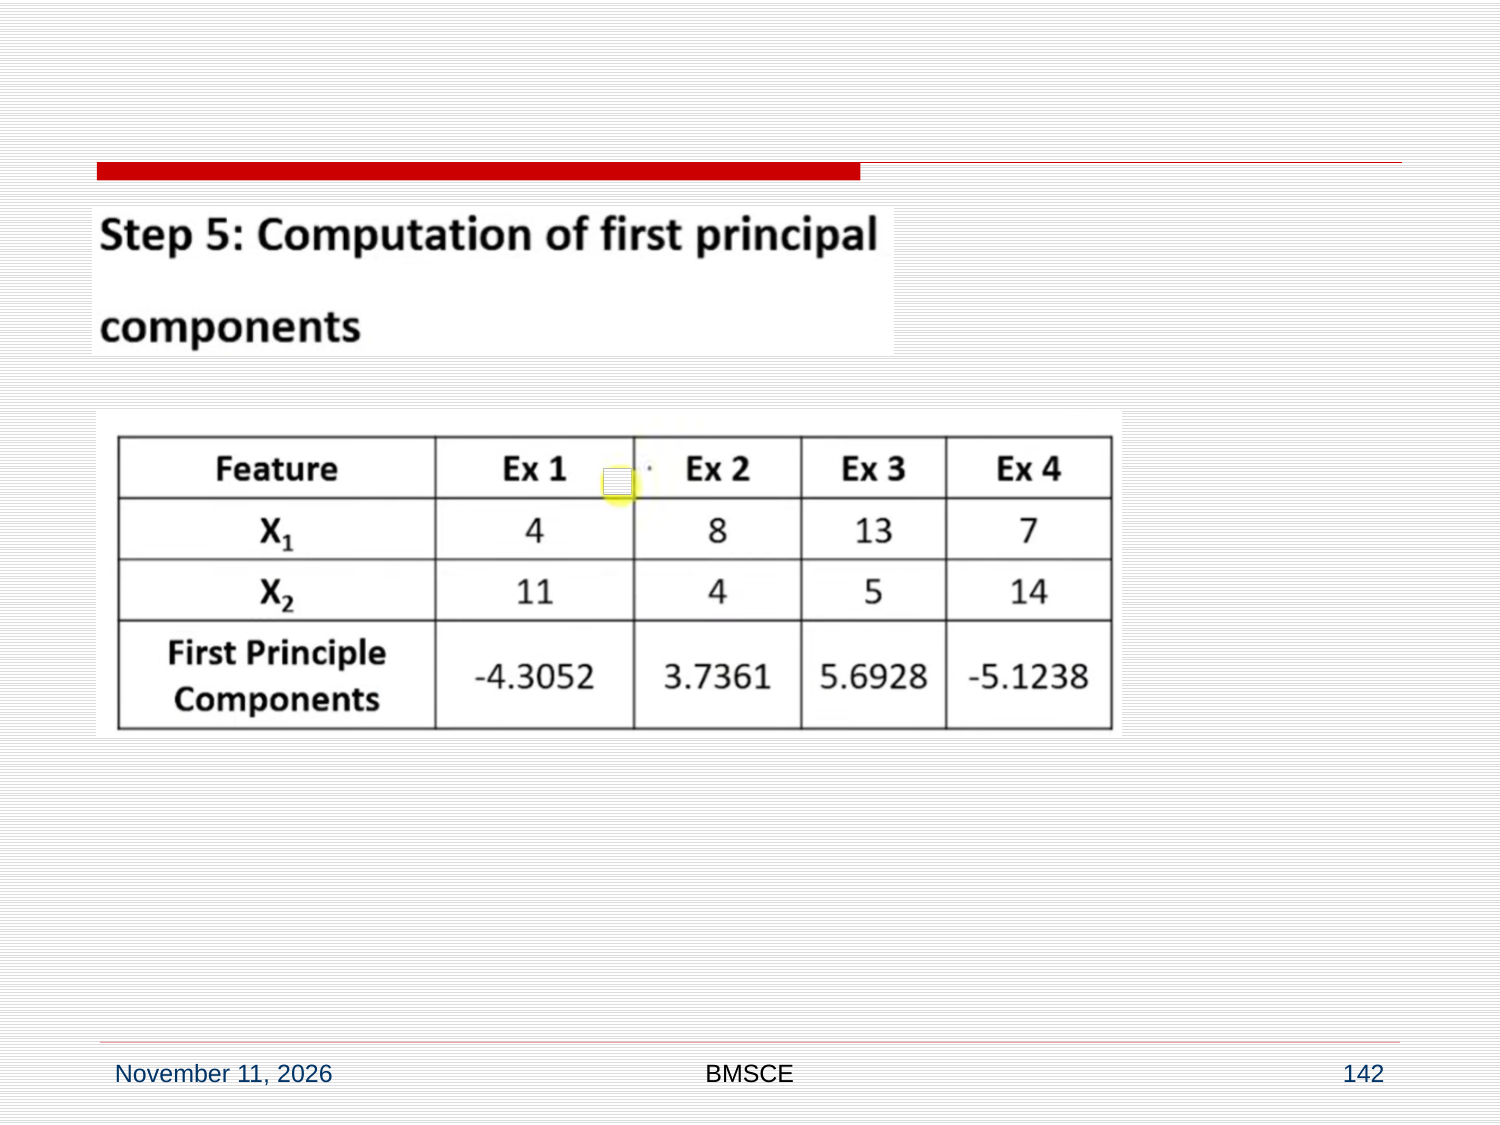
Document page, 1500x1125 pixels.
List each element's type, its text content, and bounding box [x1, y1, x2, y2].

slide_number 142 [1074, 1049, 1401, 1103]
footer BMSCE [512, 1049, 988, 1103]
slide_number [99, 1049, 426, 1103]
picture [92, 206, 894, 356]
picture [96, 410, 1122, 737]
